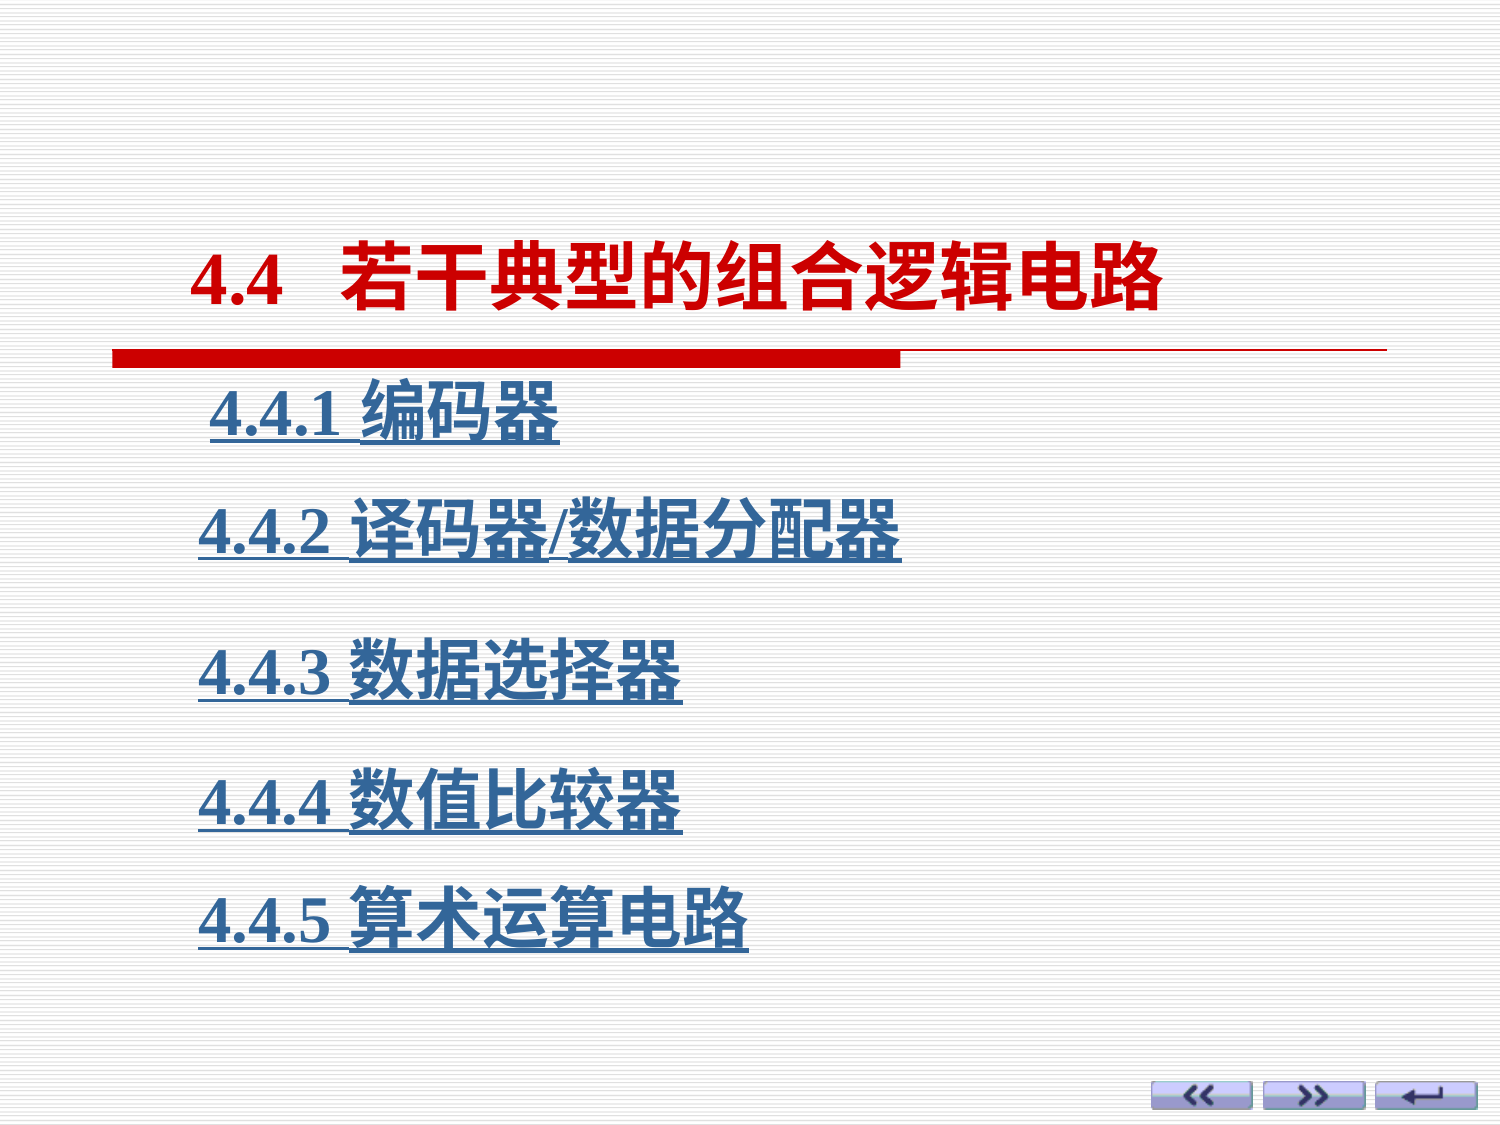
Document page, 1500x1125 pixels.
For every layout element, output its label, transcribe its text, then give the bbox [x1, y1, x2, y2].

picture [0, 0, 1500, 1125]
text_box 4.4.5 算术运算电路 [183, 868, 765, 981]
text_box 4.4.4 数值比较器 [183, 750, 698, 863]
text_box 4.4 若干典型的组合逻辑电路 [175, 191, 1180, 357]
text_box 4.4.2 译码器/数据分配器 [183, 479, 917, 591]
text_box 4.4.1 编码器 [194, 361, 576, 473]
text_box 4.4.3 数据选择器 [183, 620, 698, 733]
